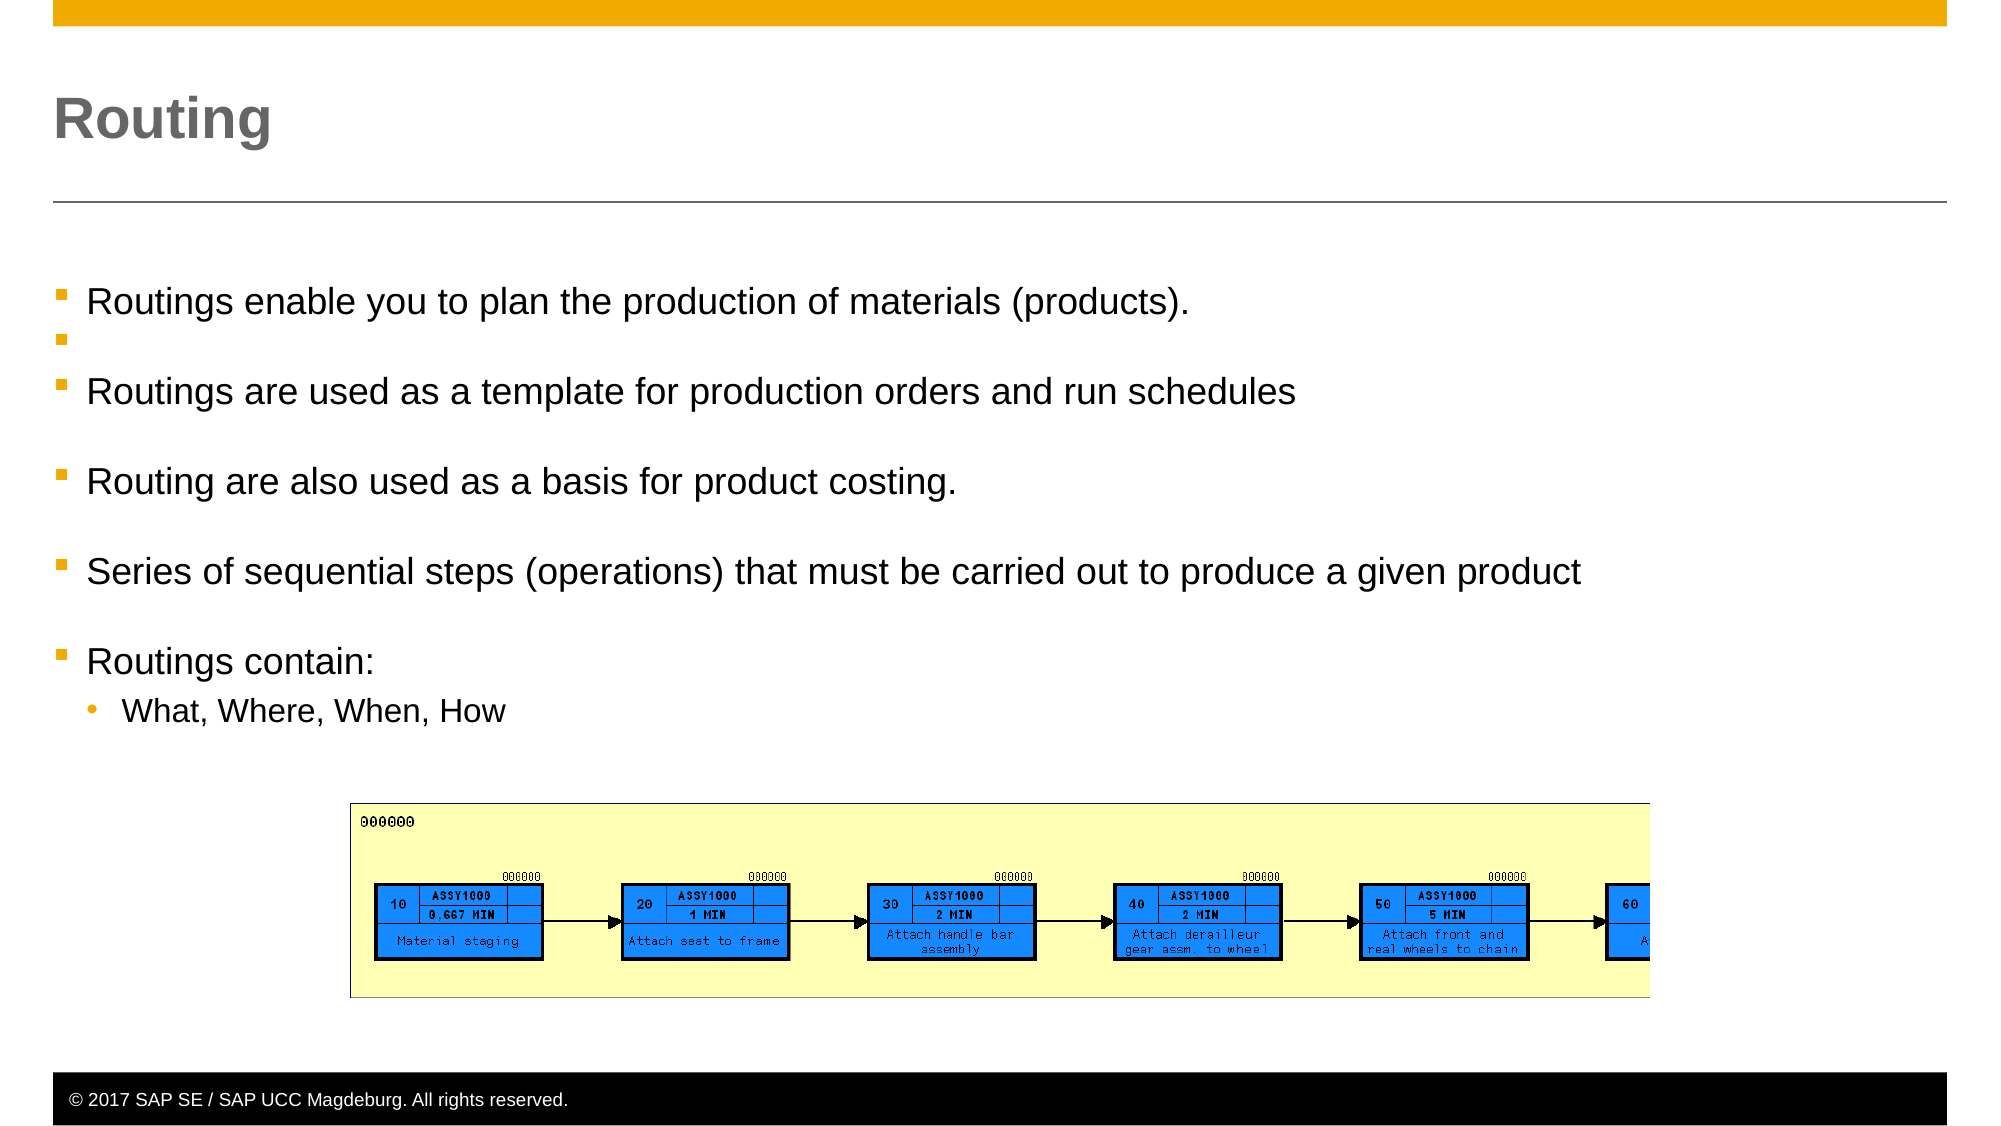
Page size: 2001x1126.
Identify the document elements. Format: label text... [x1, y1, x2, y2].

list Routings enable you to plan the production of materials (products). Routings are used as a template for production orders and run schedules Routing are also used as a basis for product costing. Series of sequential steps (operations) that must be carried out to produce a given product Routings contain: What, Where, When, How [53, 277, 1947, 998]
picture [350, 802, 1650, 999]
title Routing [53, 53, 1947, 178]
